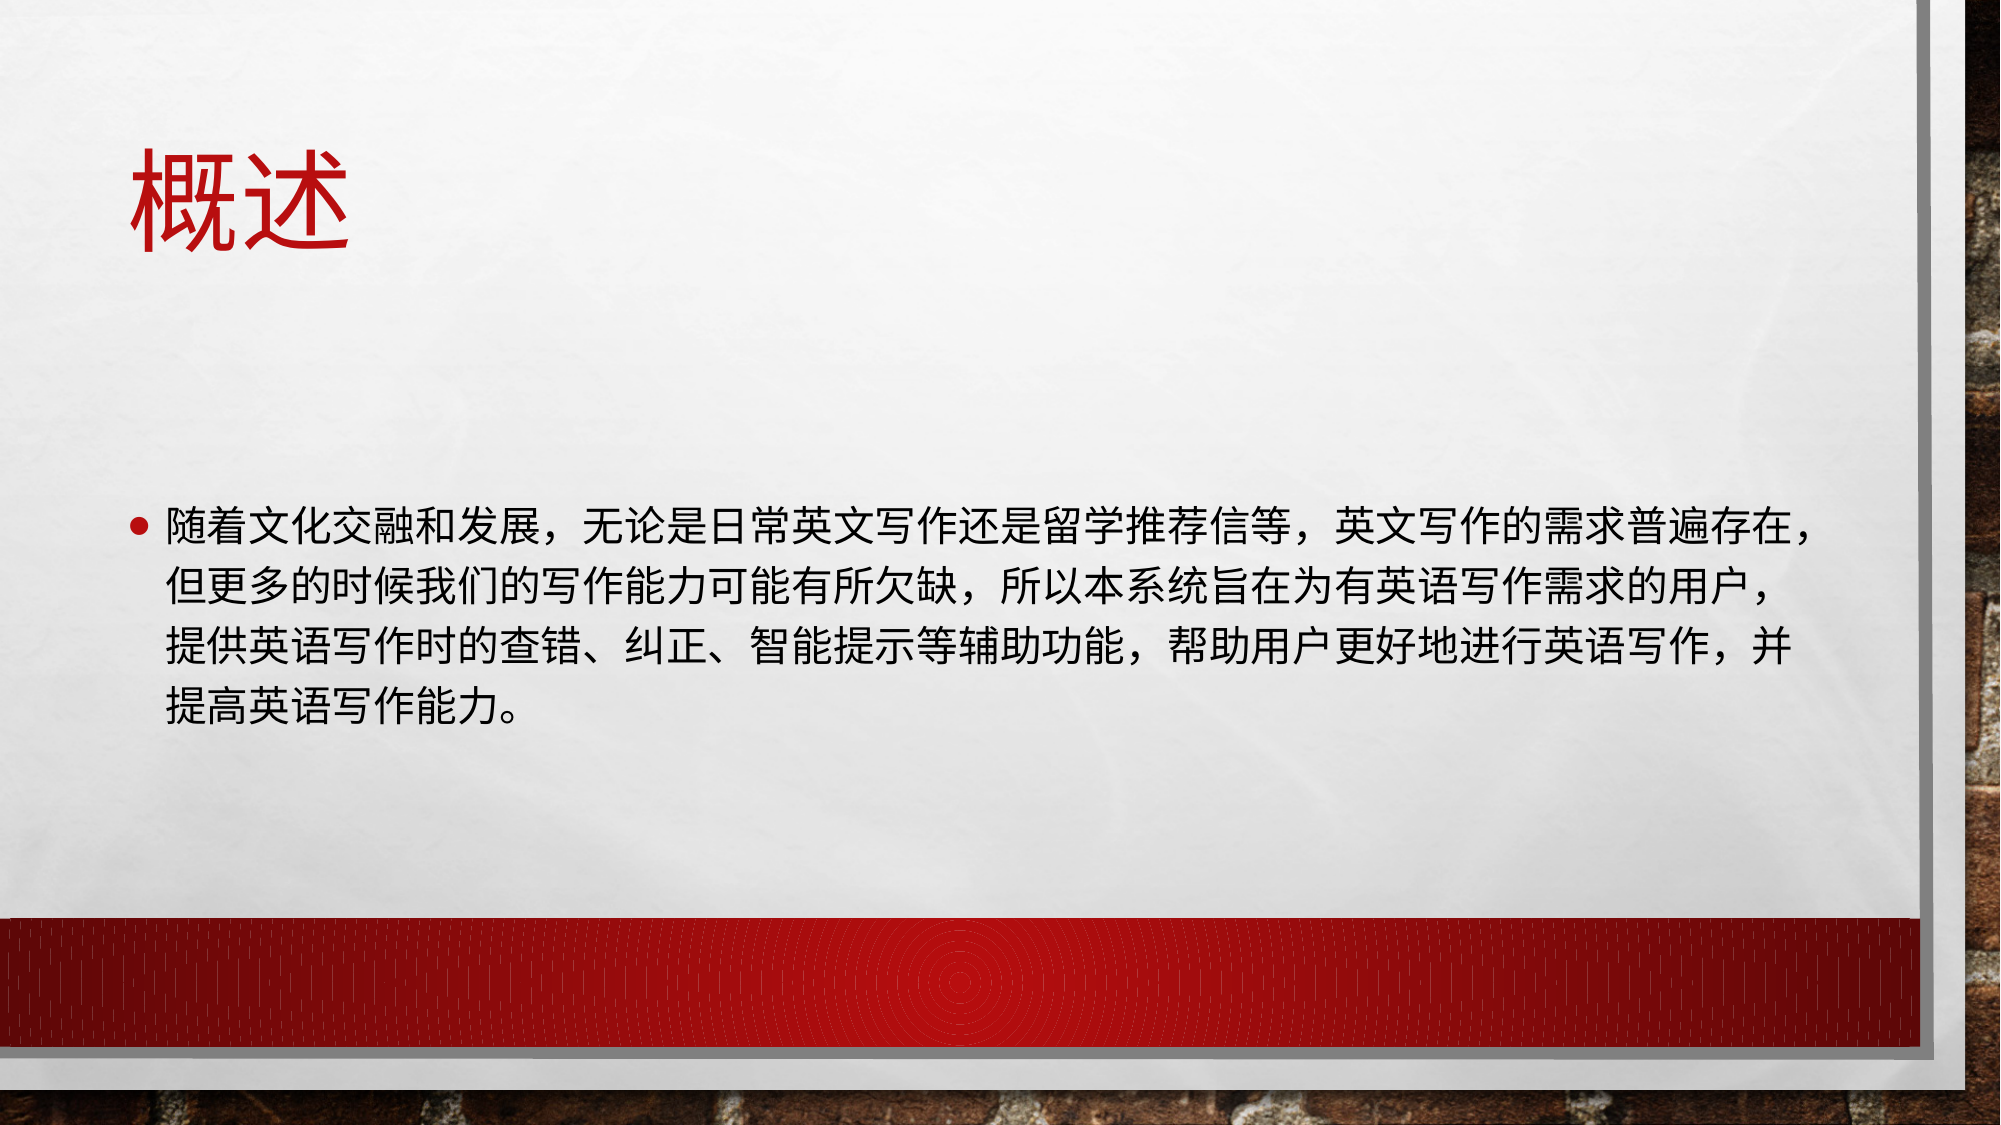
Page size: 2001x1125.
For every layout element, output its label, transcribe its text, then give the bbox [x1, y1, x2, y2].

list 随着文化交融和发展，无论是日常英文写作还是留学推荐信等，英文写作的需求普遍存在，但更多的时候我们的写作能力可能有所欠缺，所以本系统旨在为有英语写作需求的用户，提供英语写作时的查错、纠正、智能提示等辅助功能，帮助用户更好地进行英语写作，并提高英语写作能力。 [112, 338, 1818, 882]
title 概述 [112, 112, 1818, 302]
picture [0, 0, 2000, 1125]
